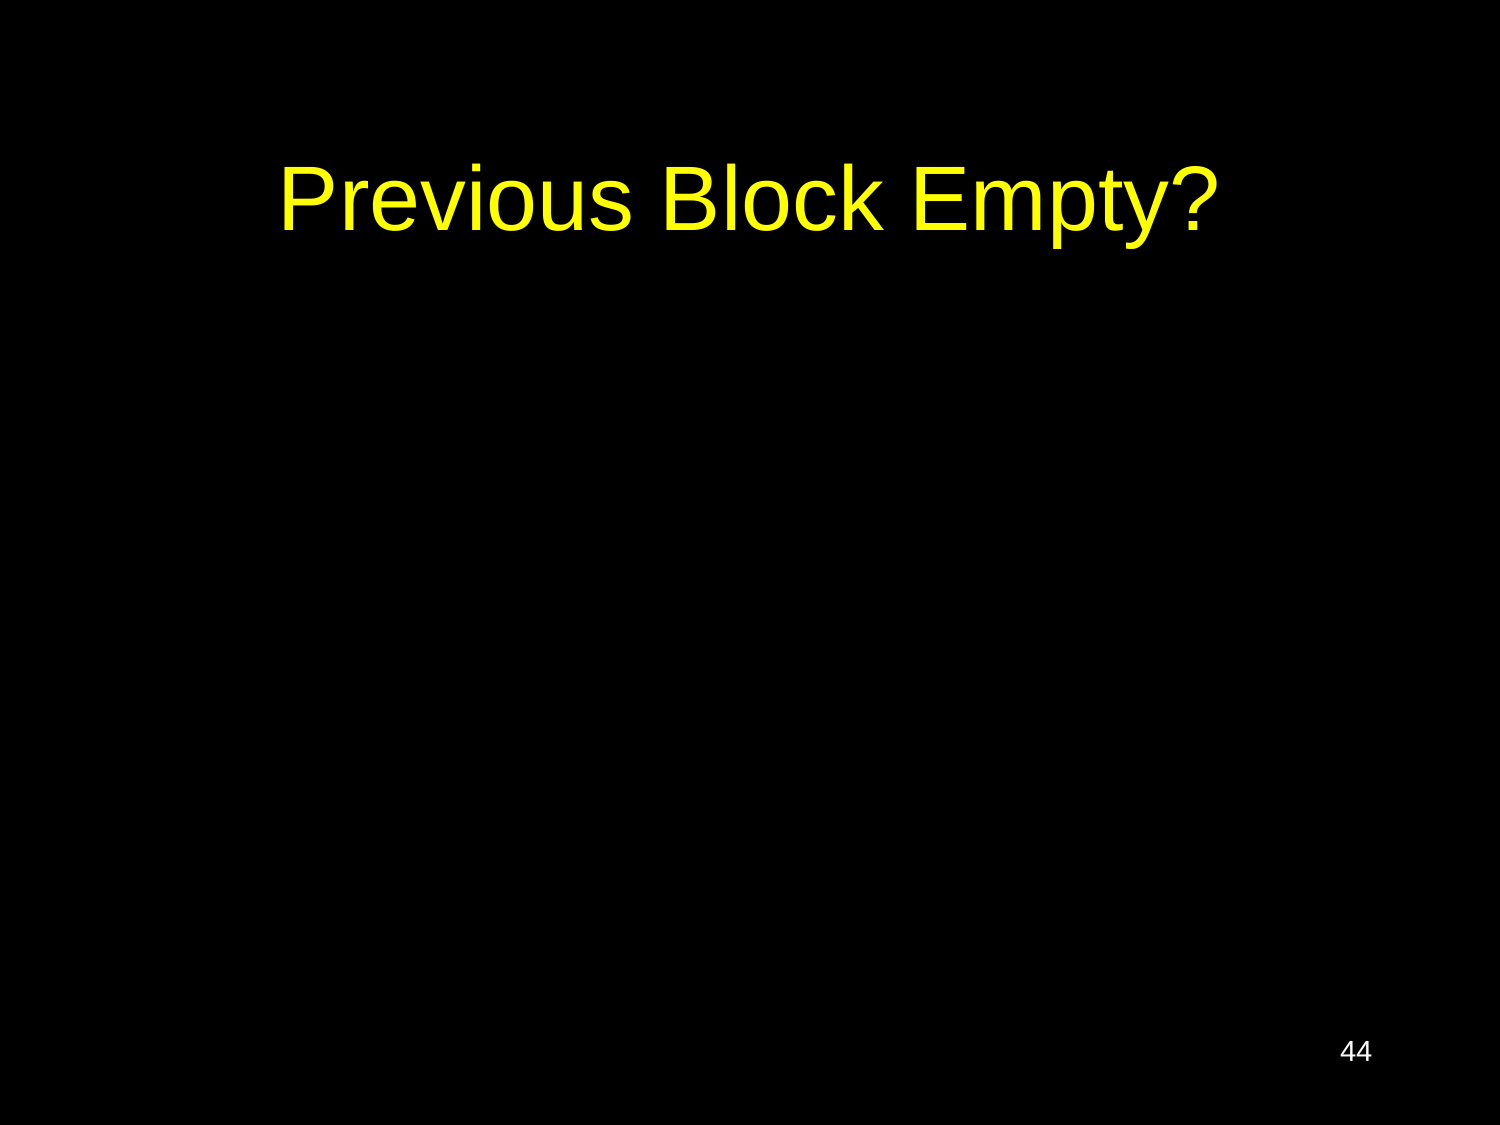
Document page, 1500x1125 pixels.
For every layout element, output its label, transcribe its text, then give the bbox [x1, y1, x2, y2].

slide_number 44 [1074, 1024, 1388, 1101]
title Previous Block Empty? [112, 99, 1388, 288]
